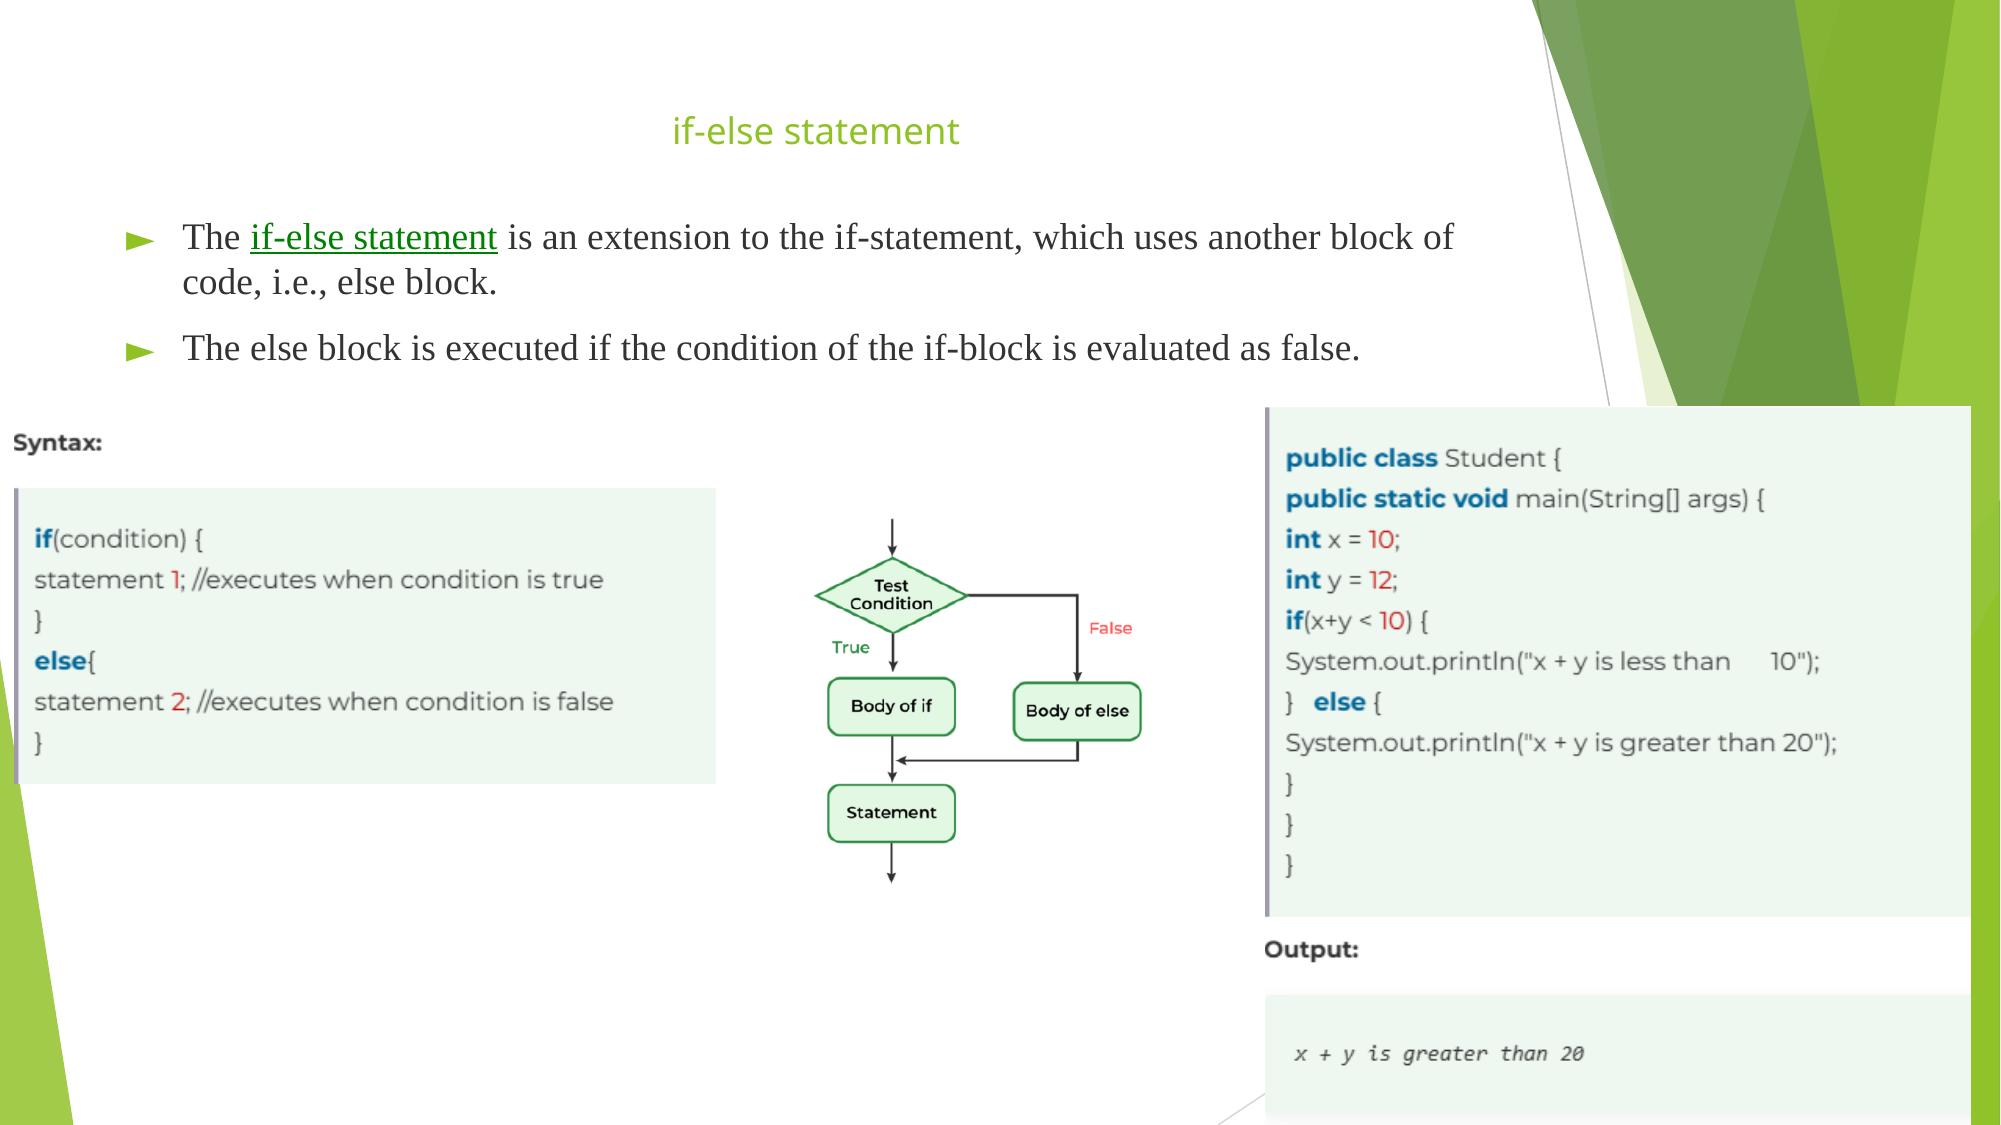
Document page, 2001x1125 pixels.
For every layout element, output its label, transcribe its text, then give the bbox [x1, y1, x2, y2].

picture [796, 505, 1156, 897]
list The if-else statement is an extension to the if-statement, which uses another block of code, i.e., else block. The else block is executed if the condition of the if-block is evaluated as false. [111, 204, 1522, 991]
picture [1265, 405, 1971, 1125]
picture [14, 428, 717, 785]
title if-else statement [111, 99, 1522, 204]
